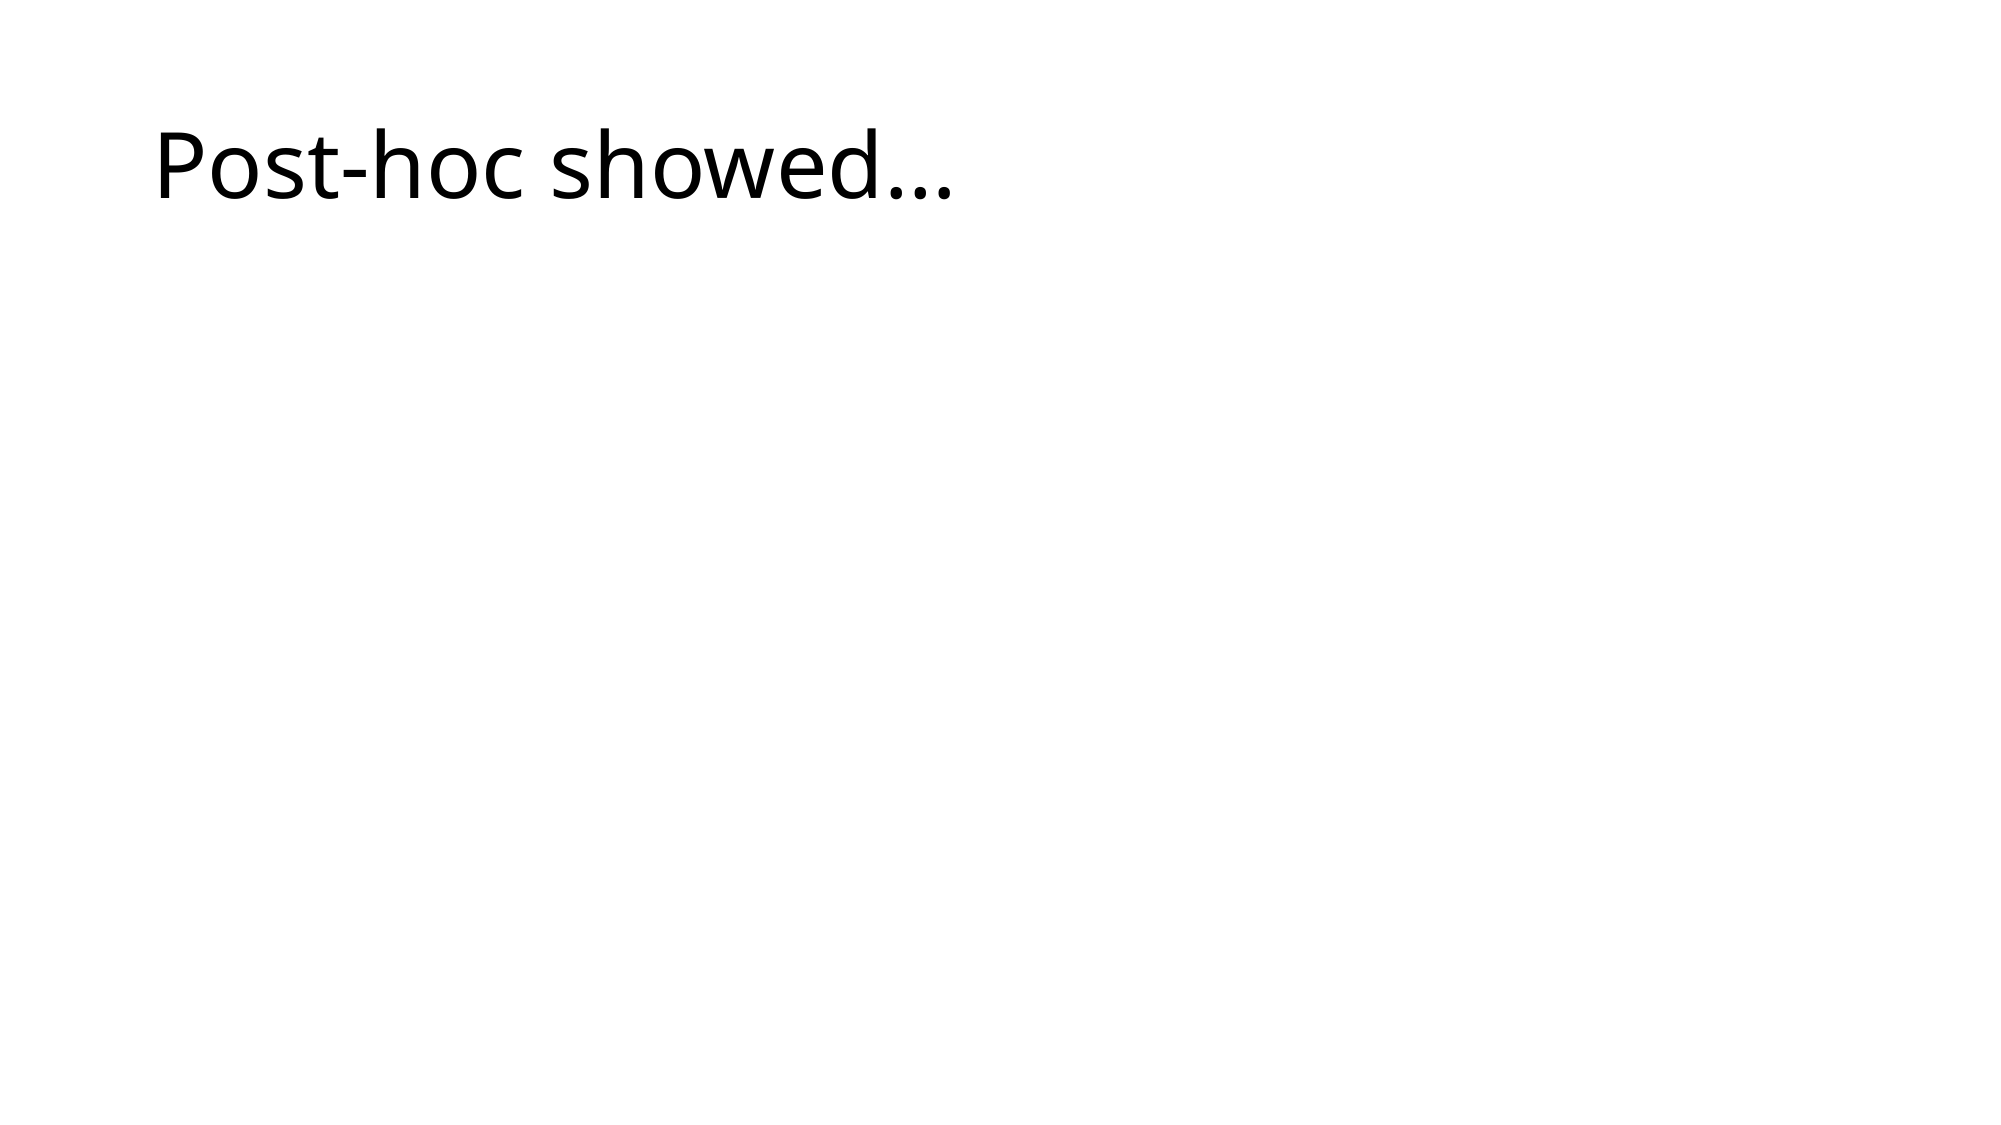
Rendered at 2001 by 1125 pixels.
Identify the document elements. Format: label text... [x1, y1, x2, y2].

title Post-hoc showed… [137, 59, 1863, 278]
